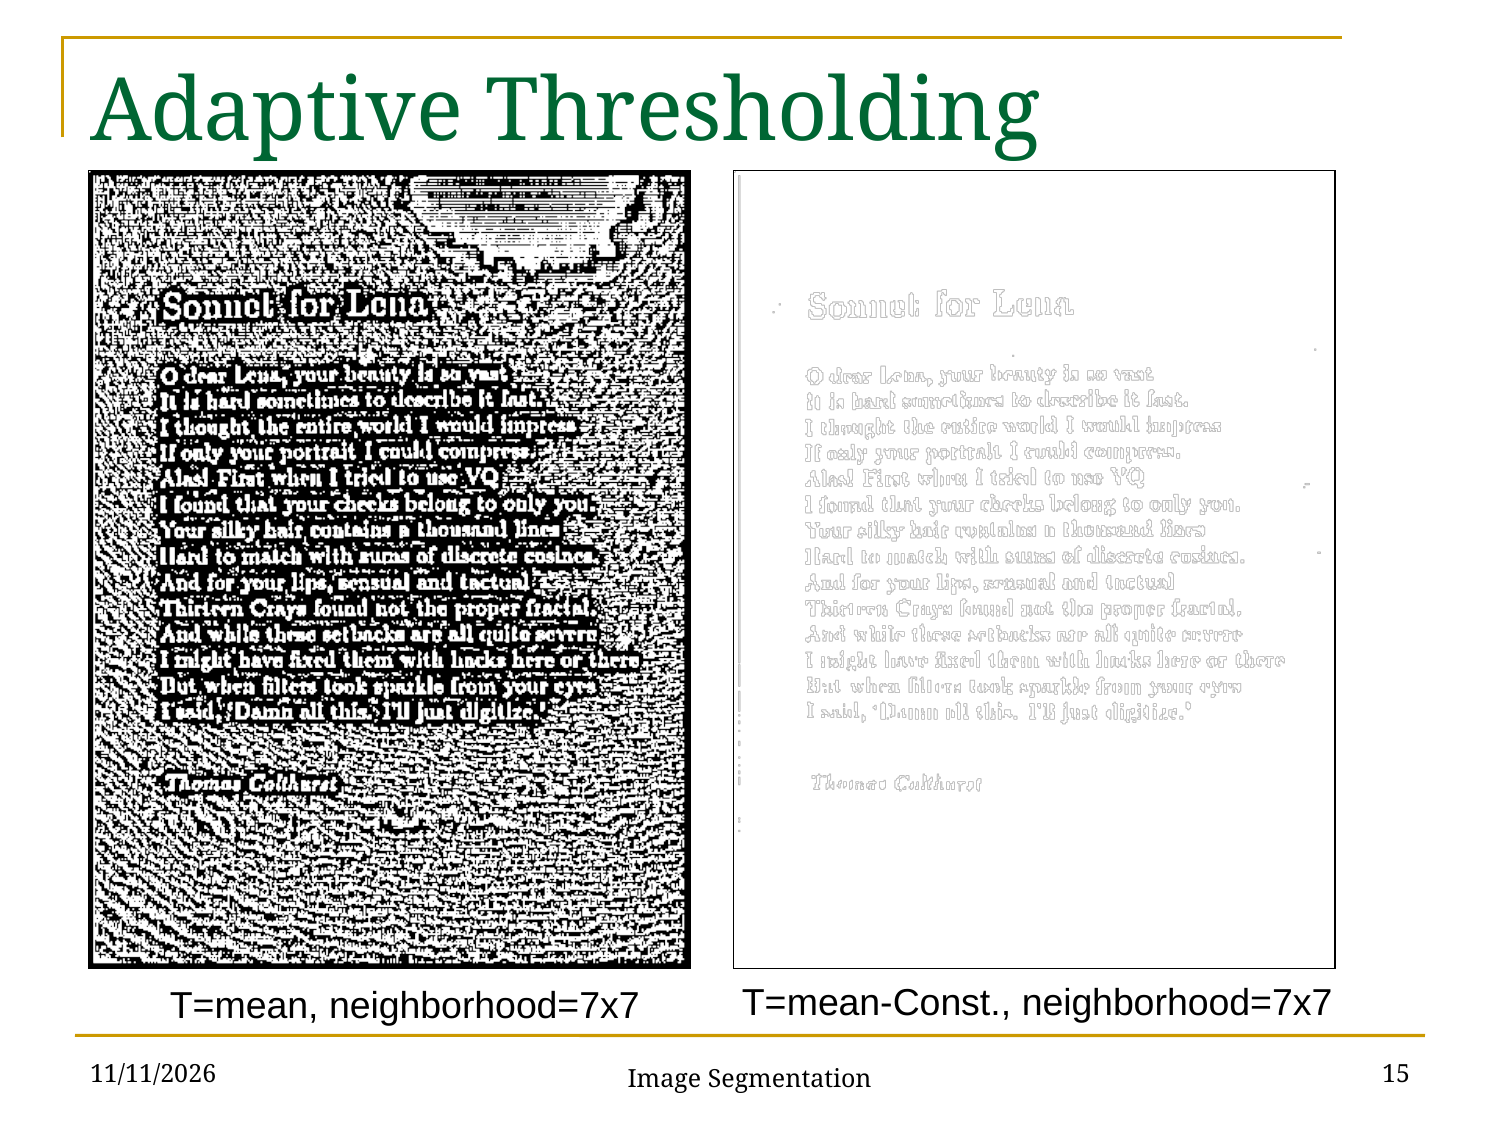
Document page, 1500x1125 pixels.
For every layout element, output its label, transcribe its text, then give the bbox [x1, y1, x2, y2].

text_box T=mean-Const., neighborhood=7x7 [727, 971, 1348, 1031]
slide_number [74, 1023, 426, 1100]
picture [88, 170, 690, 969]
title Adaptive Thresholding [74, 45, 1426, 233]
slide_number 15 [1074, 1023, 1426, 1100]
text_box T=mean, neighborhood=7x7 [155, 975, 655, 1034]
footer Image Segmentation [512, 1024, 988, 1101]
picture [734, 170, 1335, 969]
